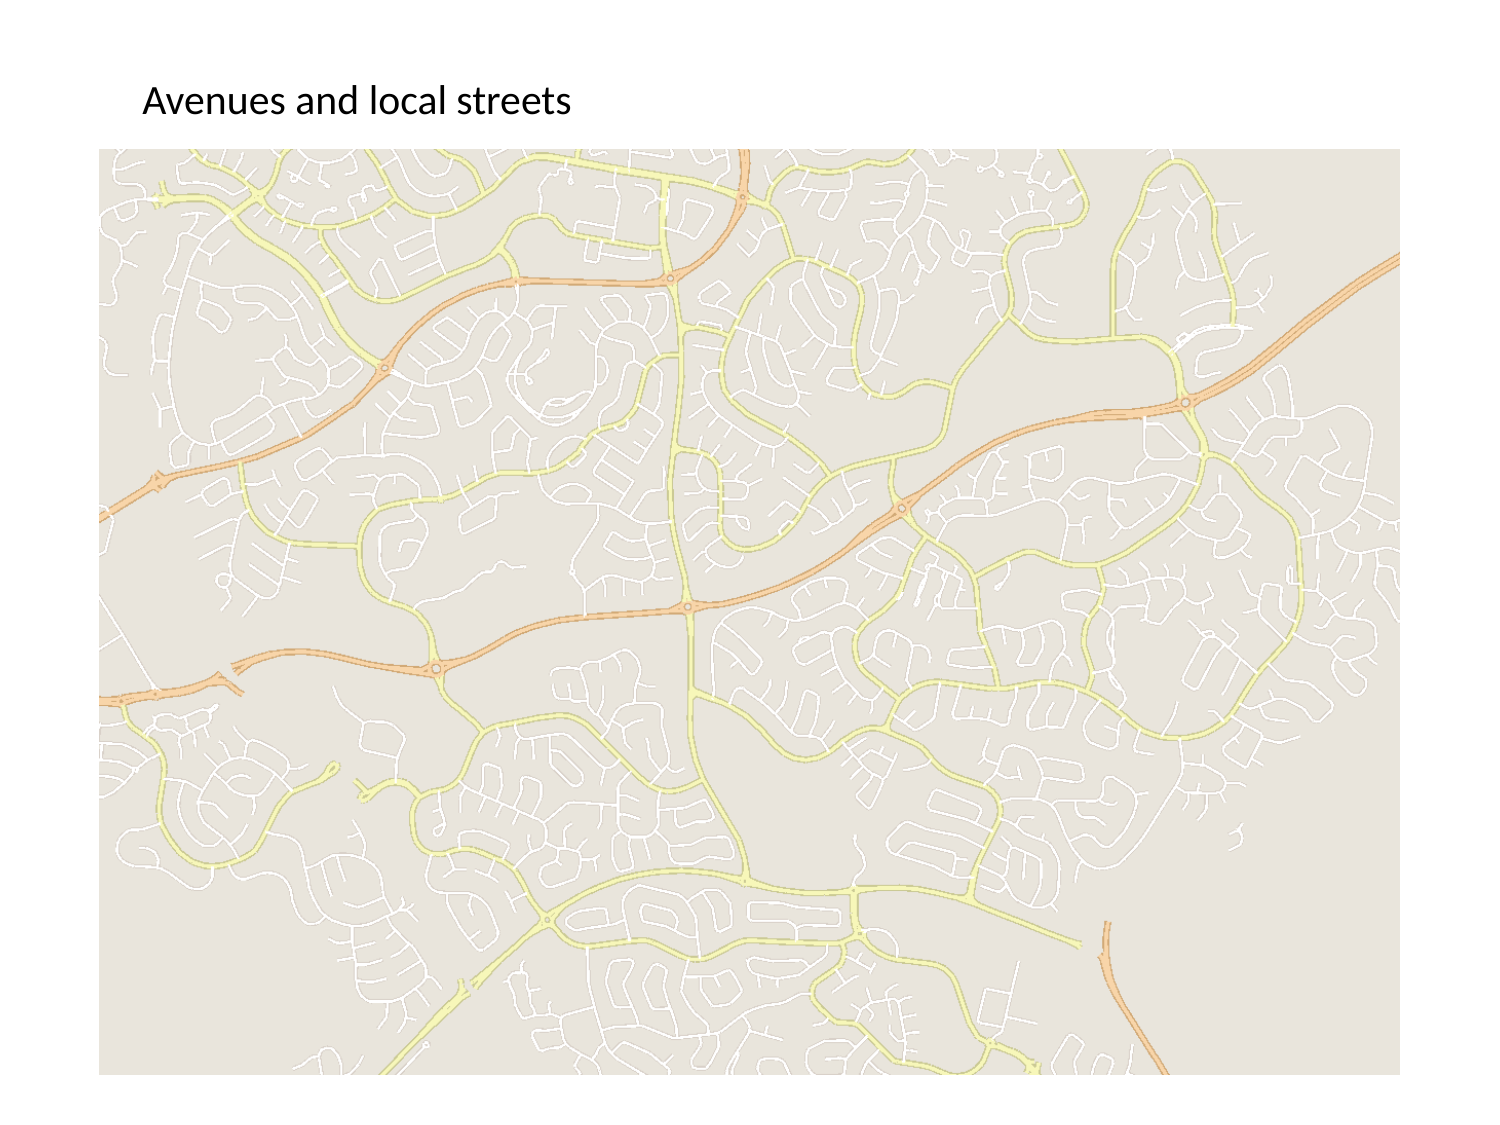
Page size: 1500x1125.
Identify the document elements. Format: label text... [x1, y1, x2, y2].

picture [99, 149, 1401, 1075]
text_box Avenues and local streets [127, 65, 587, 131]
